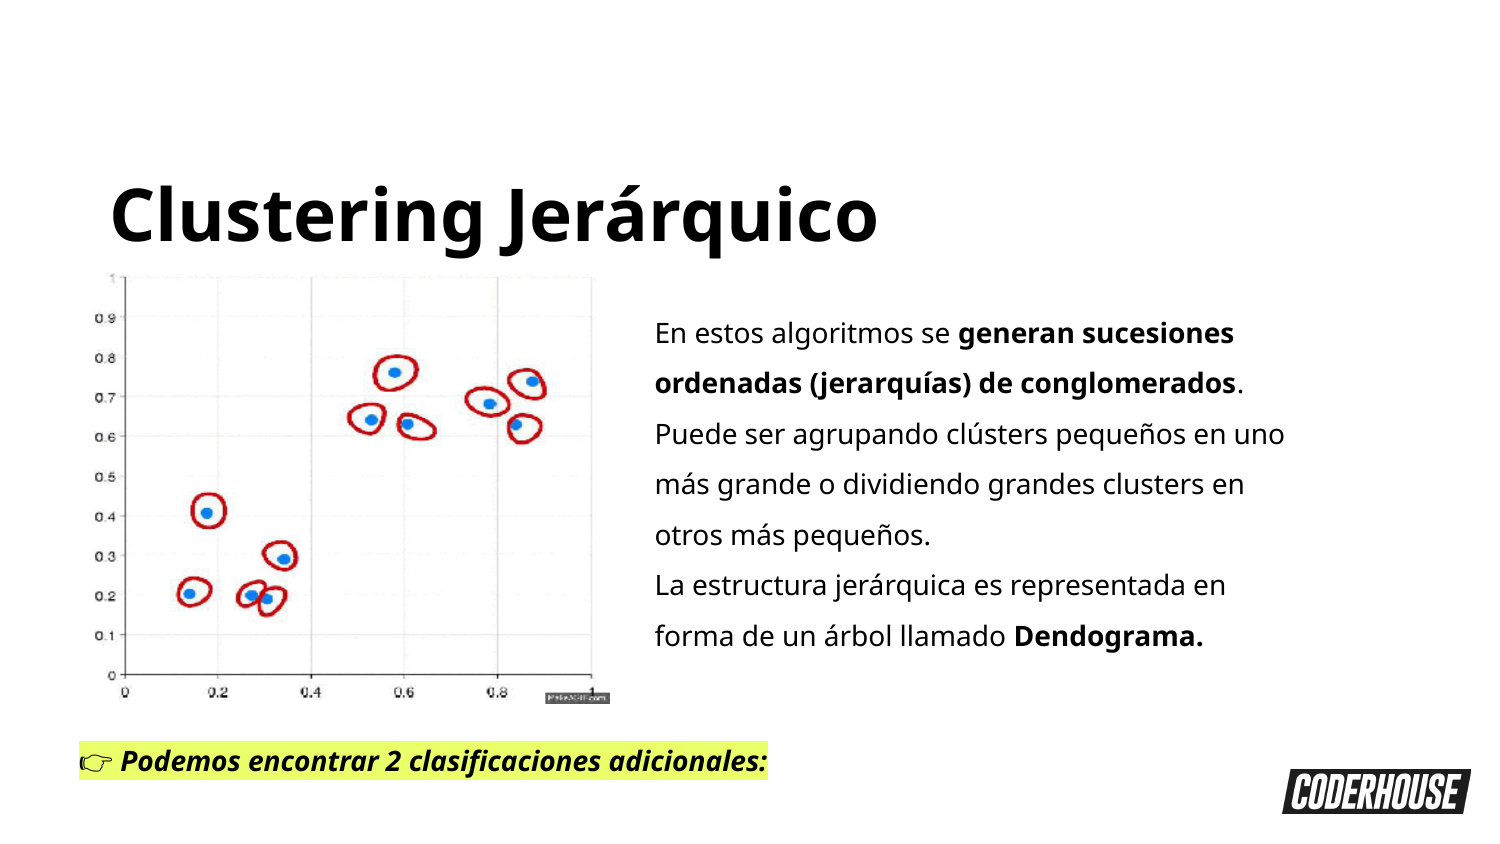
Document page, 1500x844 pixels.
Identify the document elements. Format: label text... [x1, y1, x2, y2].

picture [1281, 769, 1471, 814]
picture [93, 271, 610, 704]
text_box Clustering Jerárquico [94, 140, 1381, 255]
text_box 👉 Podemos encontrar 2 clasificaciones adicionales: [63, 711, 1362, 792]
text_box En estos algoritmos se generan sucesiones ordenadas (jerarquías) de conglomerados. Puede ser agrupando clústers pequeños en uno más grande o dividiendo grandes clusters en otros más pequeños. La estructura jerárquica es representada en forma de un árbol llamado Dendograma. [639, 290, 1326, 660]
